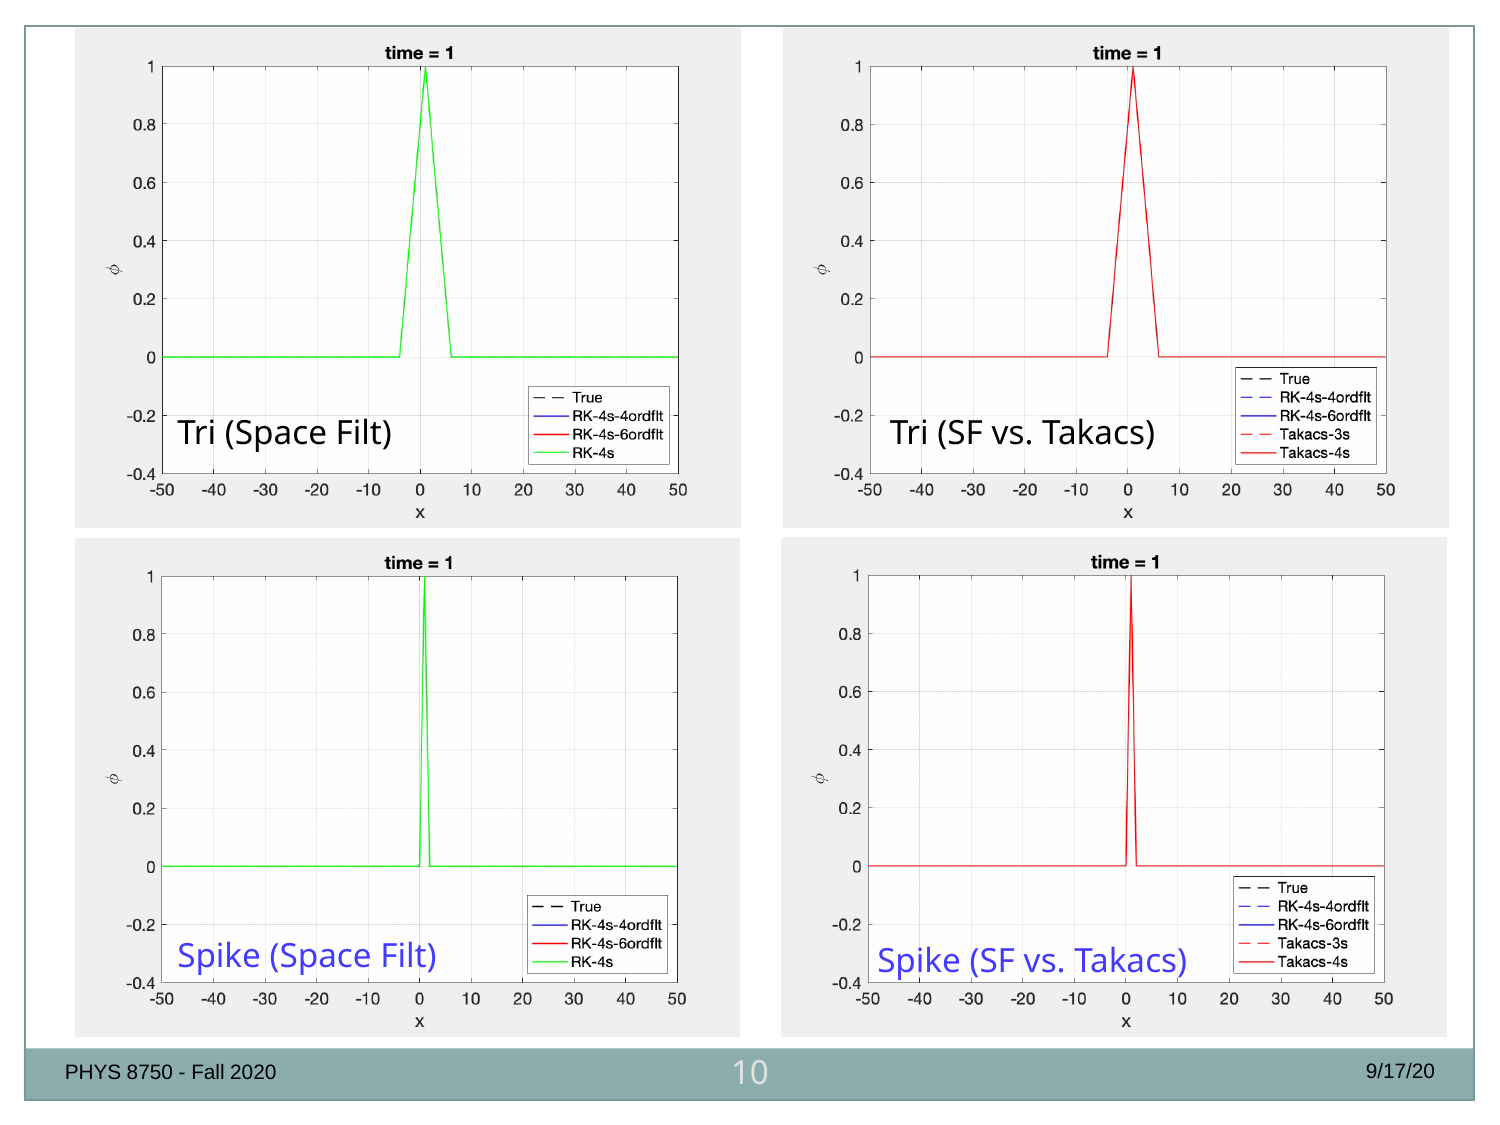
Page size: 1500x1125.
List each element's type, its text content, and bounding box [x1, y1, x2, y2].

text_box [73, 537, 741, 1038]
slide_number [950, 1050, 1450, 1111]
slide_number 10 [699, 1037, 800, 1110]
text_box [780, 536, 1448, 1038]
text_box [782, 27, 1450, 529]
footer PHYS 8750 - Fall 2020 [50, 1051, 638, 1112]
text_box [74, 27, 742, 529]
